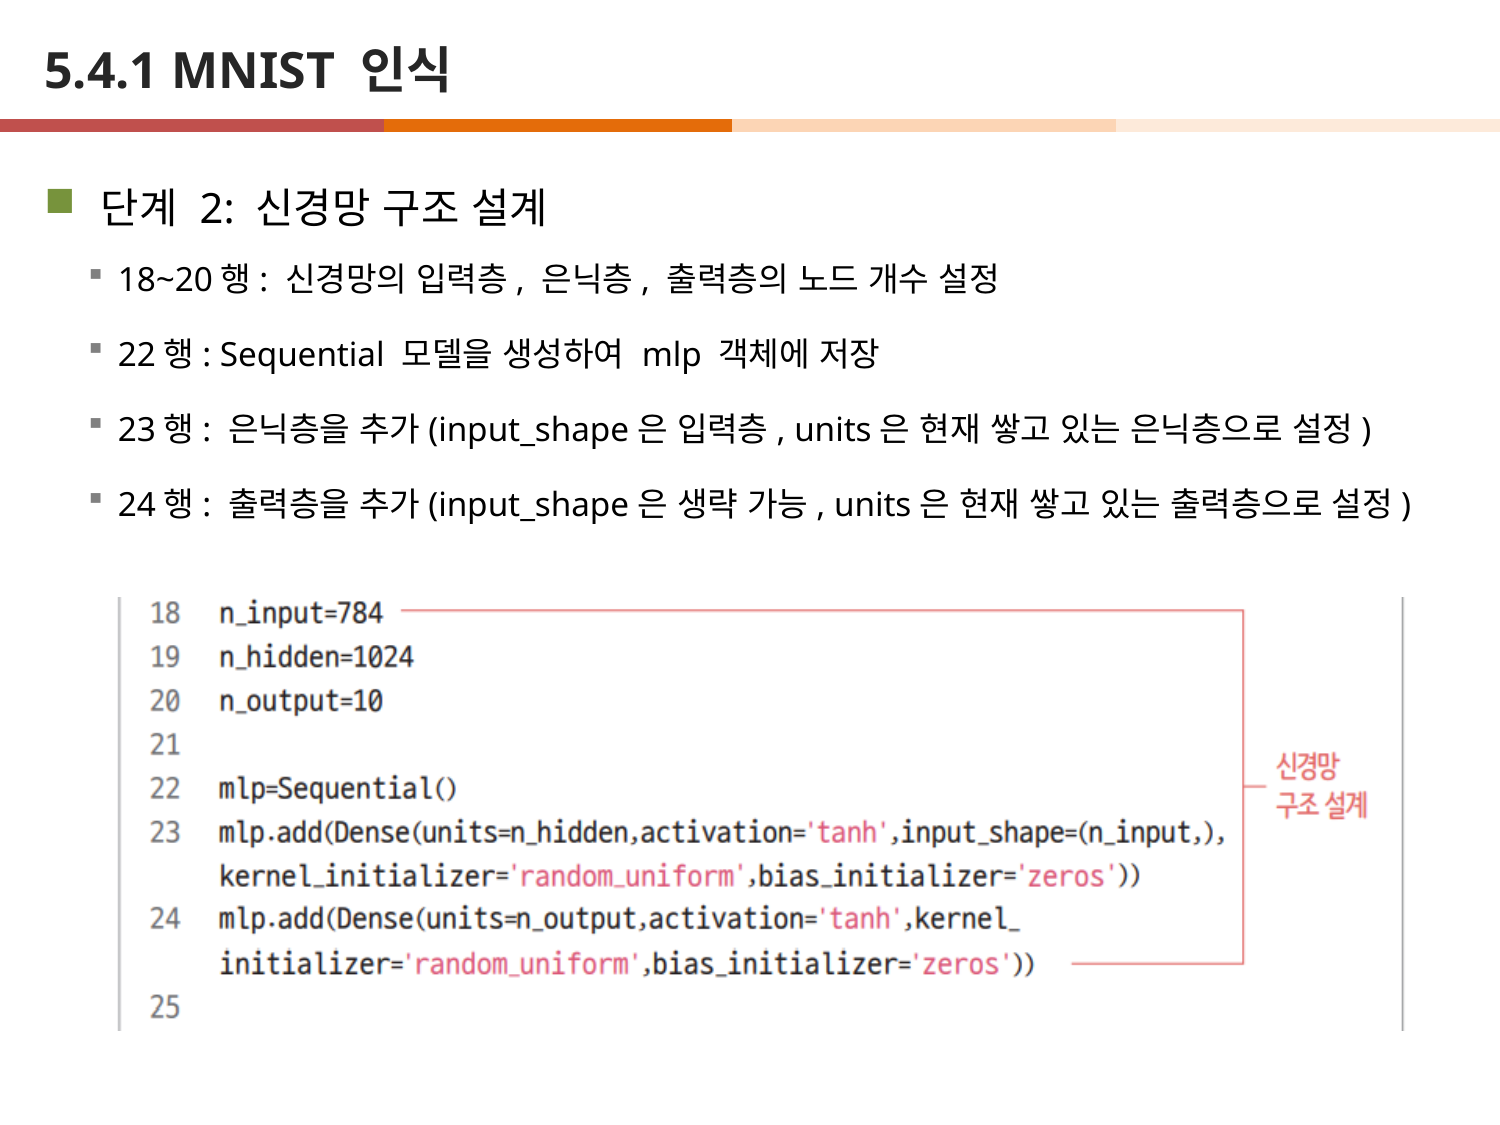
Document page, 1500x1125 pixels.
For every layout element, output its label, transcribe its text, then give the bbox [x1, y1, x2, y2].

title 5.4.1 MNIST 인식 [29, 23, 1270, 114]
picture [111, 597, 1413, 1031]
list 단계 2: 신경망 구조 설계 18~20행: 신경망의 입력층, 은닉층, 출력층의 노드 개수 설정 22행: Sequential 모델을 생성하여 mlp 객체에 저장 23행: 은닉층을 추가(input_shape은 입력층, units은 현재 쌓고 있는 은닉층으로 설정) 24행: 출력층을 추가(input_shape은 생략 가능, units은 현재 쌓고 있는 출력층으로 설정) [29, 148, 1471, 1083]
